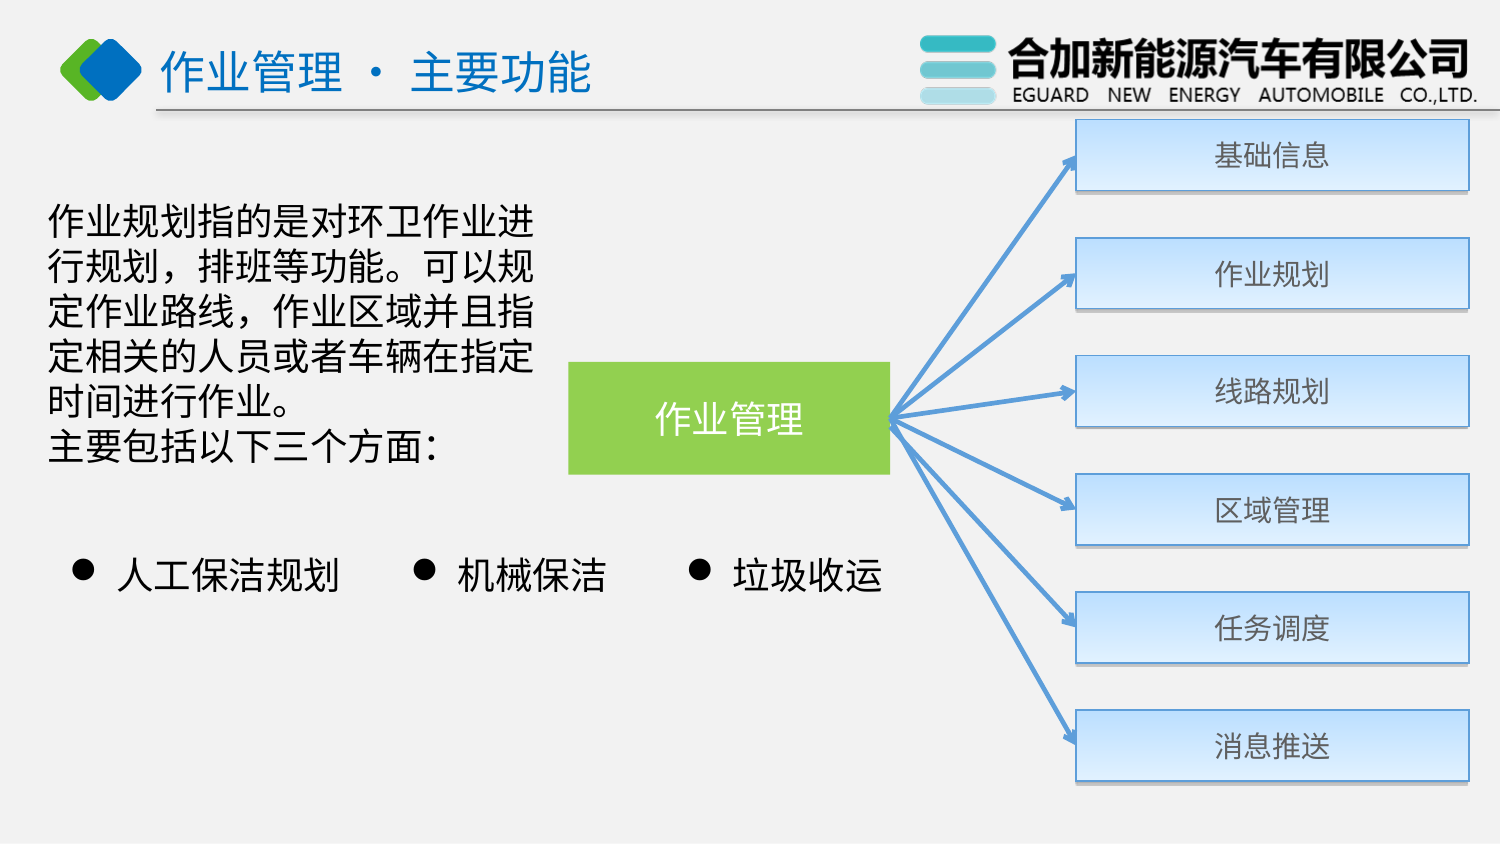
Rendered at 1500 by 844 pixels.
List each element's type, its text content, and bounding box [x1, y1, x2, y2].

picture [920, 20, 1500, 121]
text_box 作业规划指的是对环卫作业进行规划，排班等功能。可以规定作业路线，作业区域并且指定相关的人员或者车辆在指定时间进行作业。 主要包括以下三个方面： [33, 190, 558, 476]
title 作业管理 • 主要功能 [148, 43, 1117, 99]
text_box 作业管理 [568, 361, 883, 475]
text_box 任务调度 [1082, 592, 1470, 663]
text_box 区域管理 [1083, 474, 1470, 545]
text_box 作业规划 [1082, 237, 1470, 309]
text_box 人工保洁规划 [54, 544, 365, 605]
text_box 机械保洁 [395, 544, 626, 605]
text_box 线路规划 [1083, 355, 1470, 427]
text_box 基础信息 [1076, 119, 1470, 191]
text_box 消息推送 [1076, 710, 1470, 782]
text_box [889, 417, 1077, 746]
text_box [889, 154, 1077, 417]
text_box 垃圾收运 [671, 544, 883, 605]
